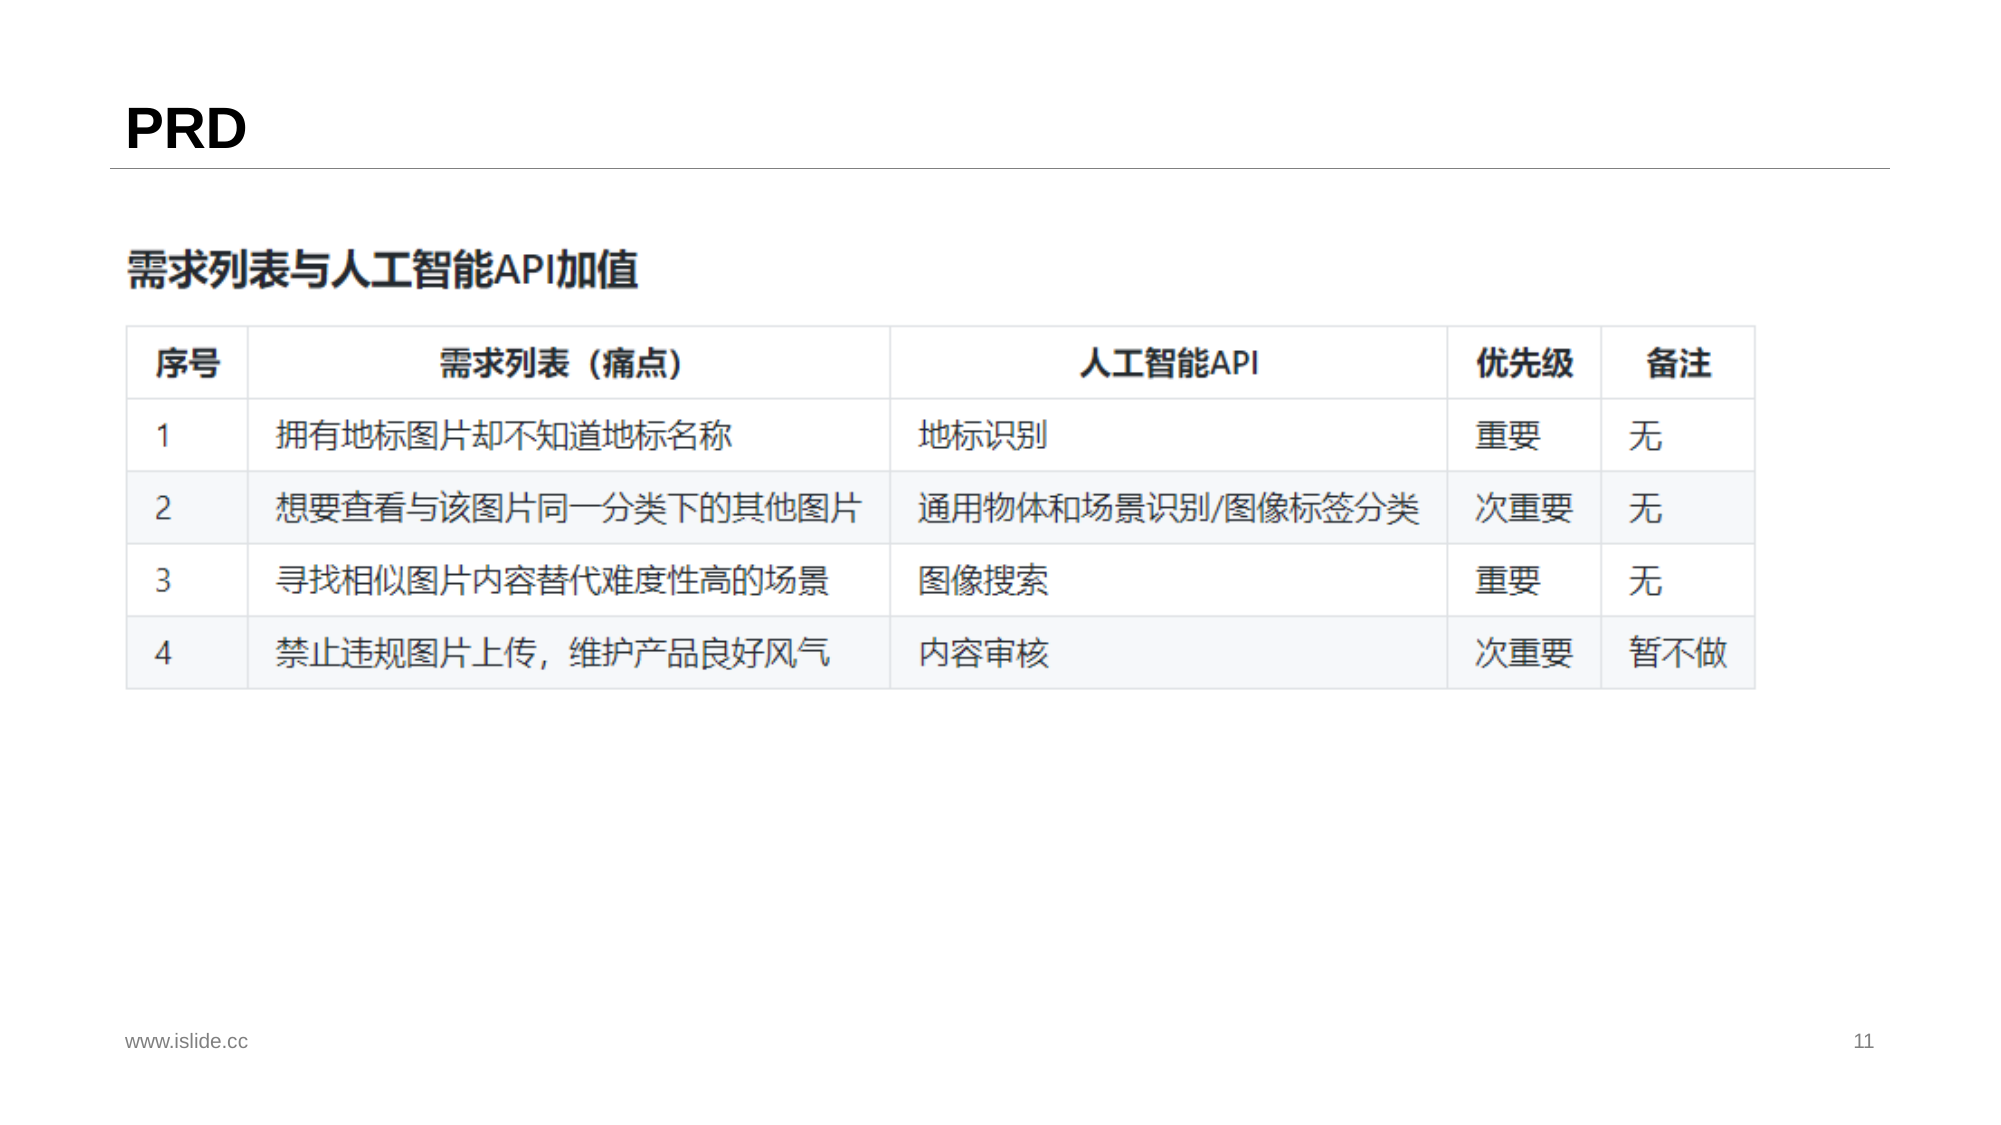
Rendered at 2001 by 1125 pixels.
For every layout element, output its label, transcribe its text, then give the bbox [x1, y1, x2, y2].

footer www.islide.cc [109, 1022, 790, 1057]
picture [99, 235, 1787, 719]
title PRD [109, 0, 1890, 169]
slide_number 11 [1412, 1022, 1890, 1057]
